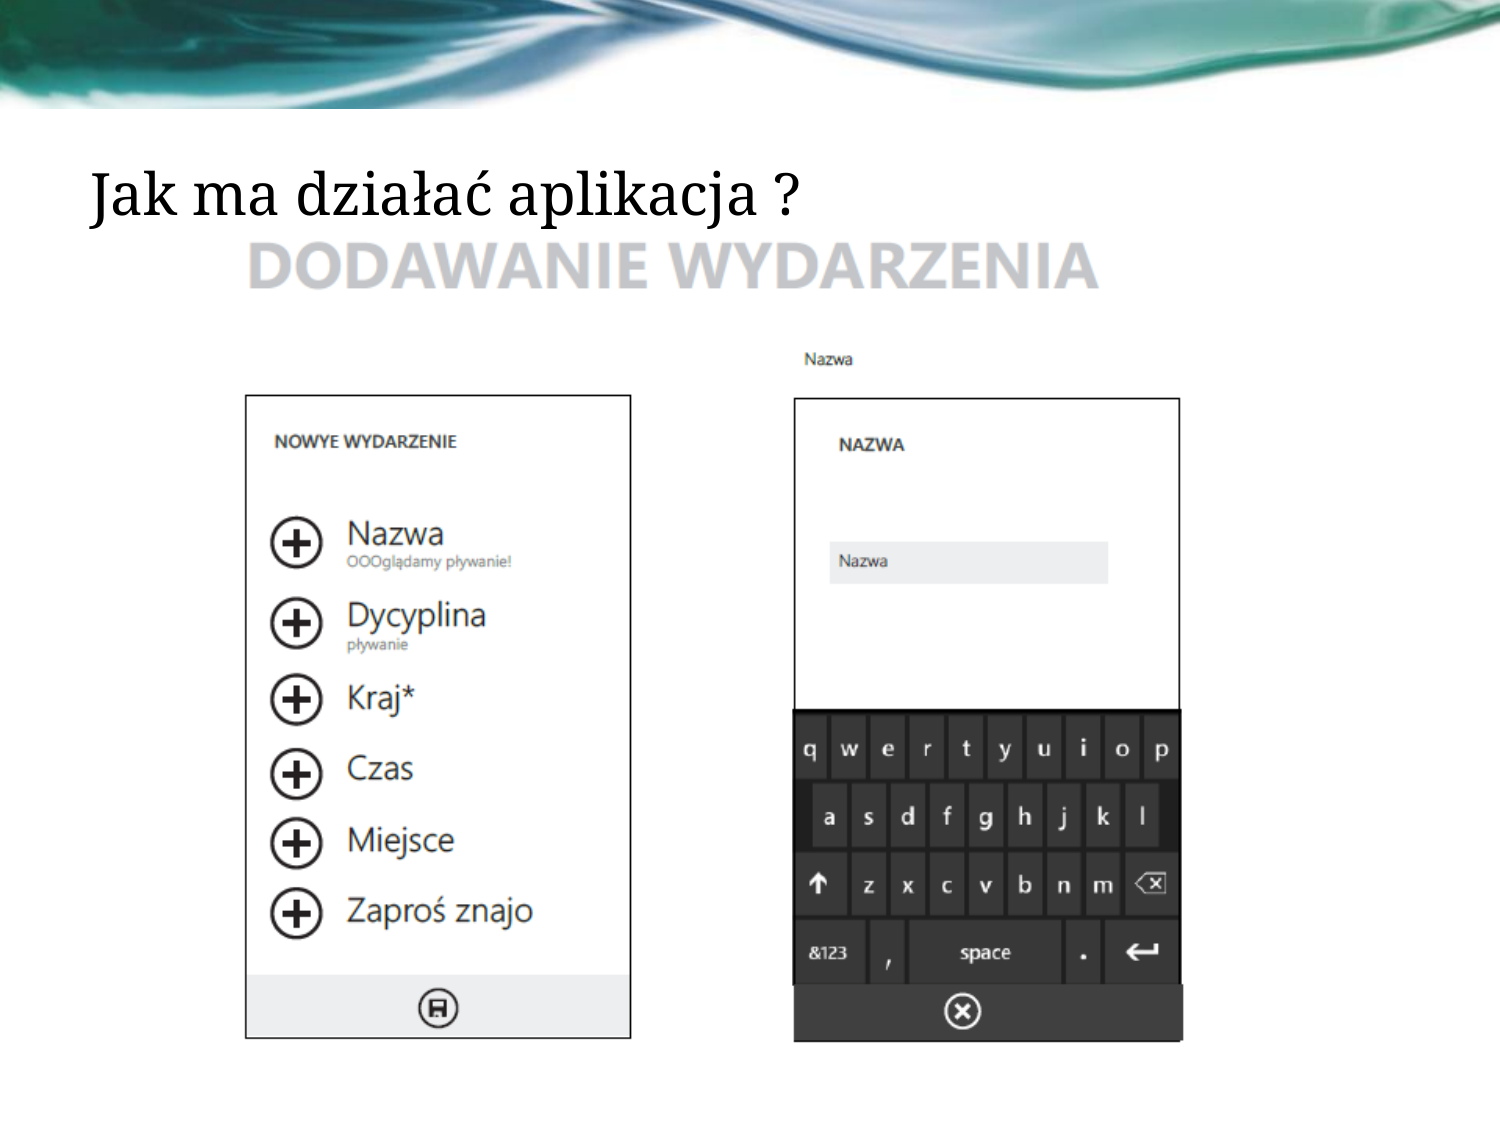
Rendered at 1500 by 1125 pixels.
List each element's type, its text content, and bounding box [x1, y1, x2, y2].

picture [224, 237, 1196, 1048]
title Jak ma działać aplikacja ? [75, 149, 1425, 300]
picture [0, 0, 1500, 109]
